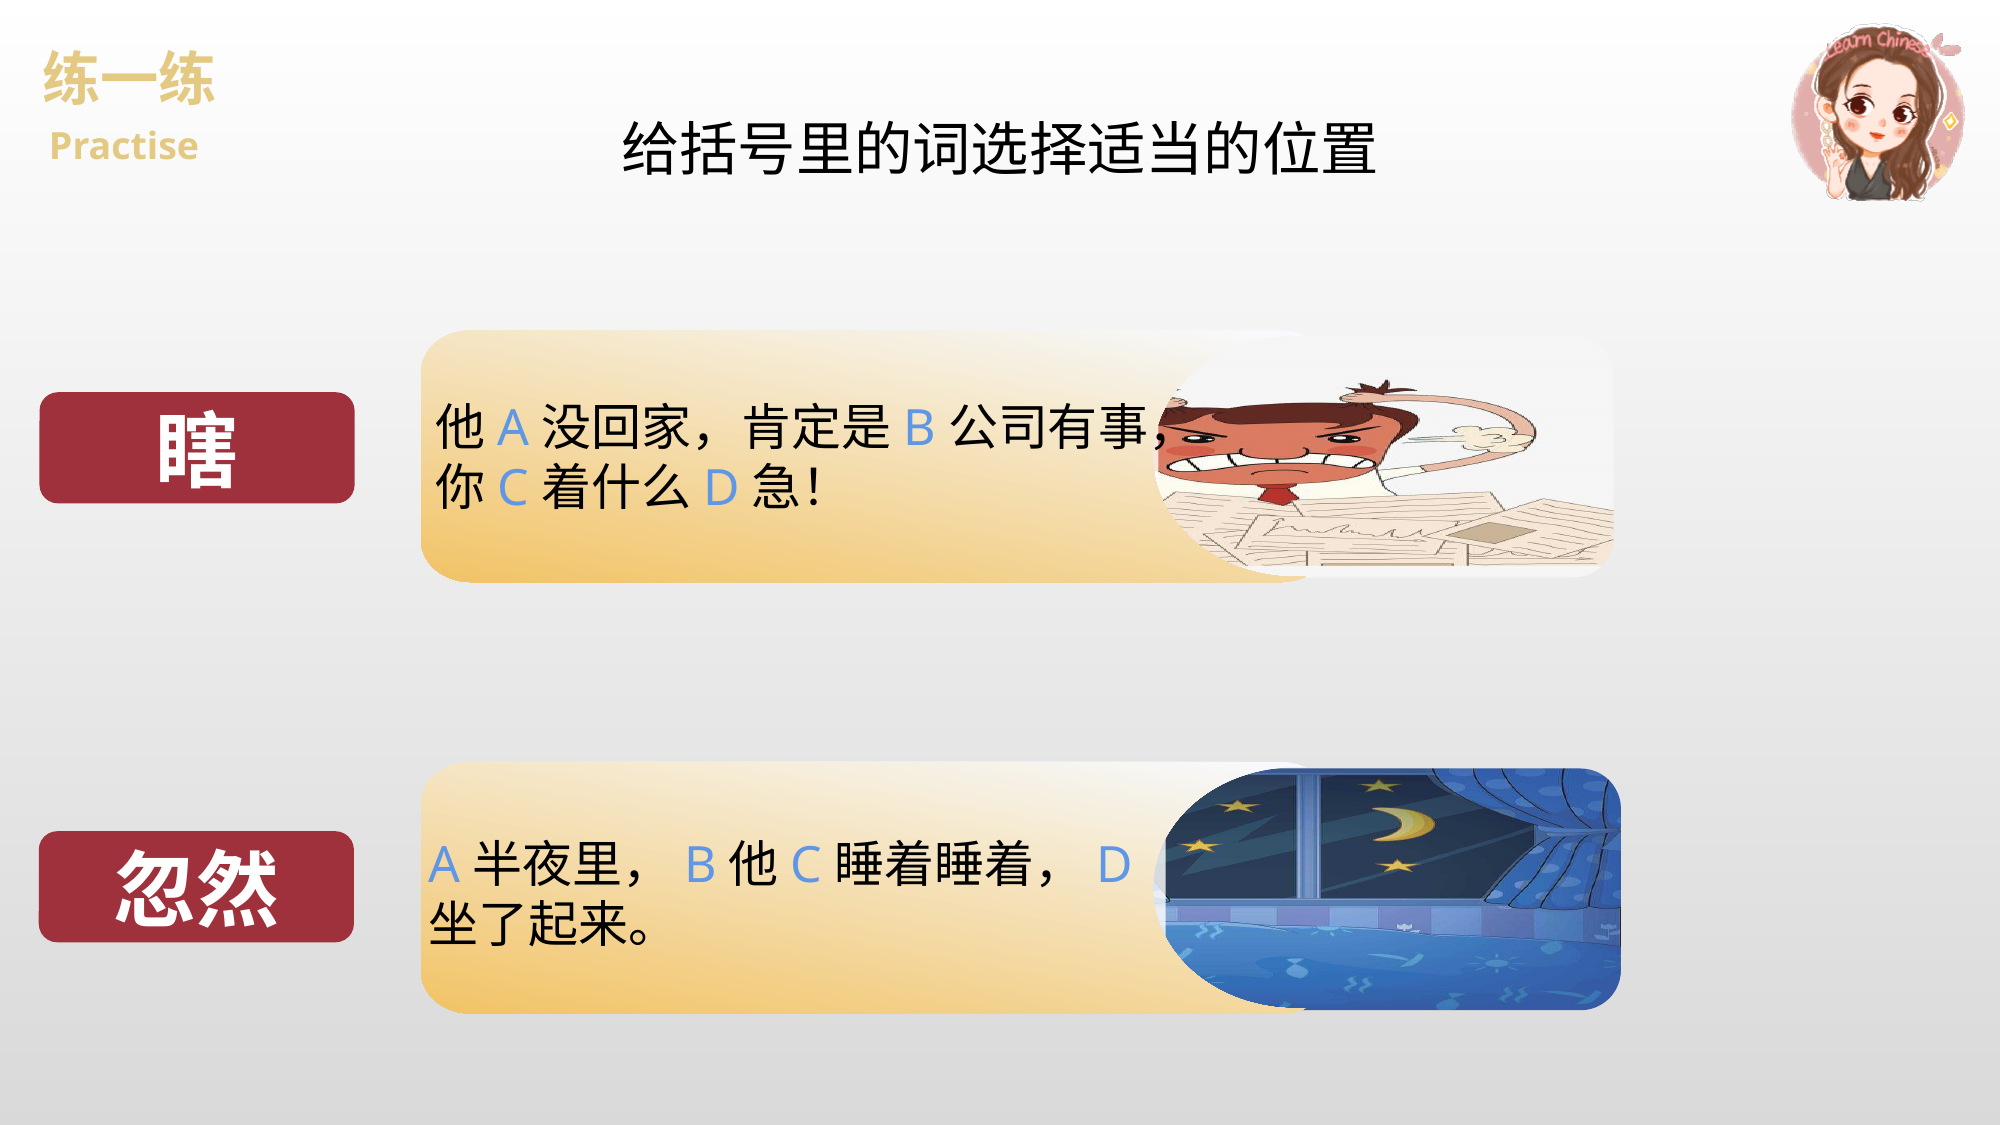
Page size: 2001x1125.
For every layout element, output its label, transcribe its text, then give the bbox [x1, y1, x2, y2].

text_box 练一练 [27, 35, 233, 120]
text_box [39, 390, 356, 507]
text_box [420, 329, 1306, 388]
text_box 他A没回家，肯定是B公司有事， 你C着什么D急！ [420, 388, 644, 523]
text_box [644, 335, 1614, 578]
text_box [420, 960, 1302, 1015]
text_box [651, 768, 1621, 1011]
text_box A半夜里，B他C睡着睡着，D坐了起来。 [413, 824, 651, 960]
picture [1758, 0, 1998, 240]
text_box [420, 523, 1305, 584]
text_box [38, 829, 355, 946]
text_box [420, 760, 1307, 824]
text_box 给括号里的词选择适当的位置 [606, 105, 1394, 190]
text_box Practise [34, 115, 215, 175]
